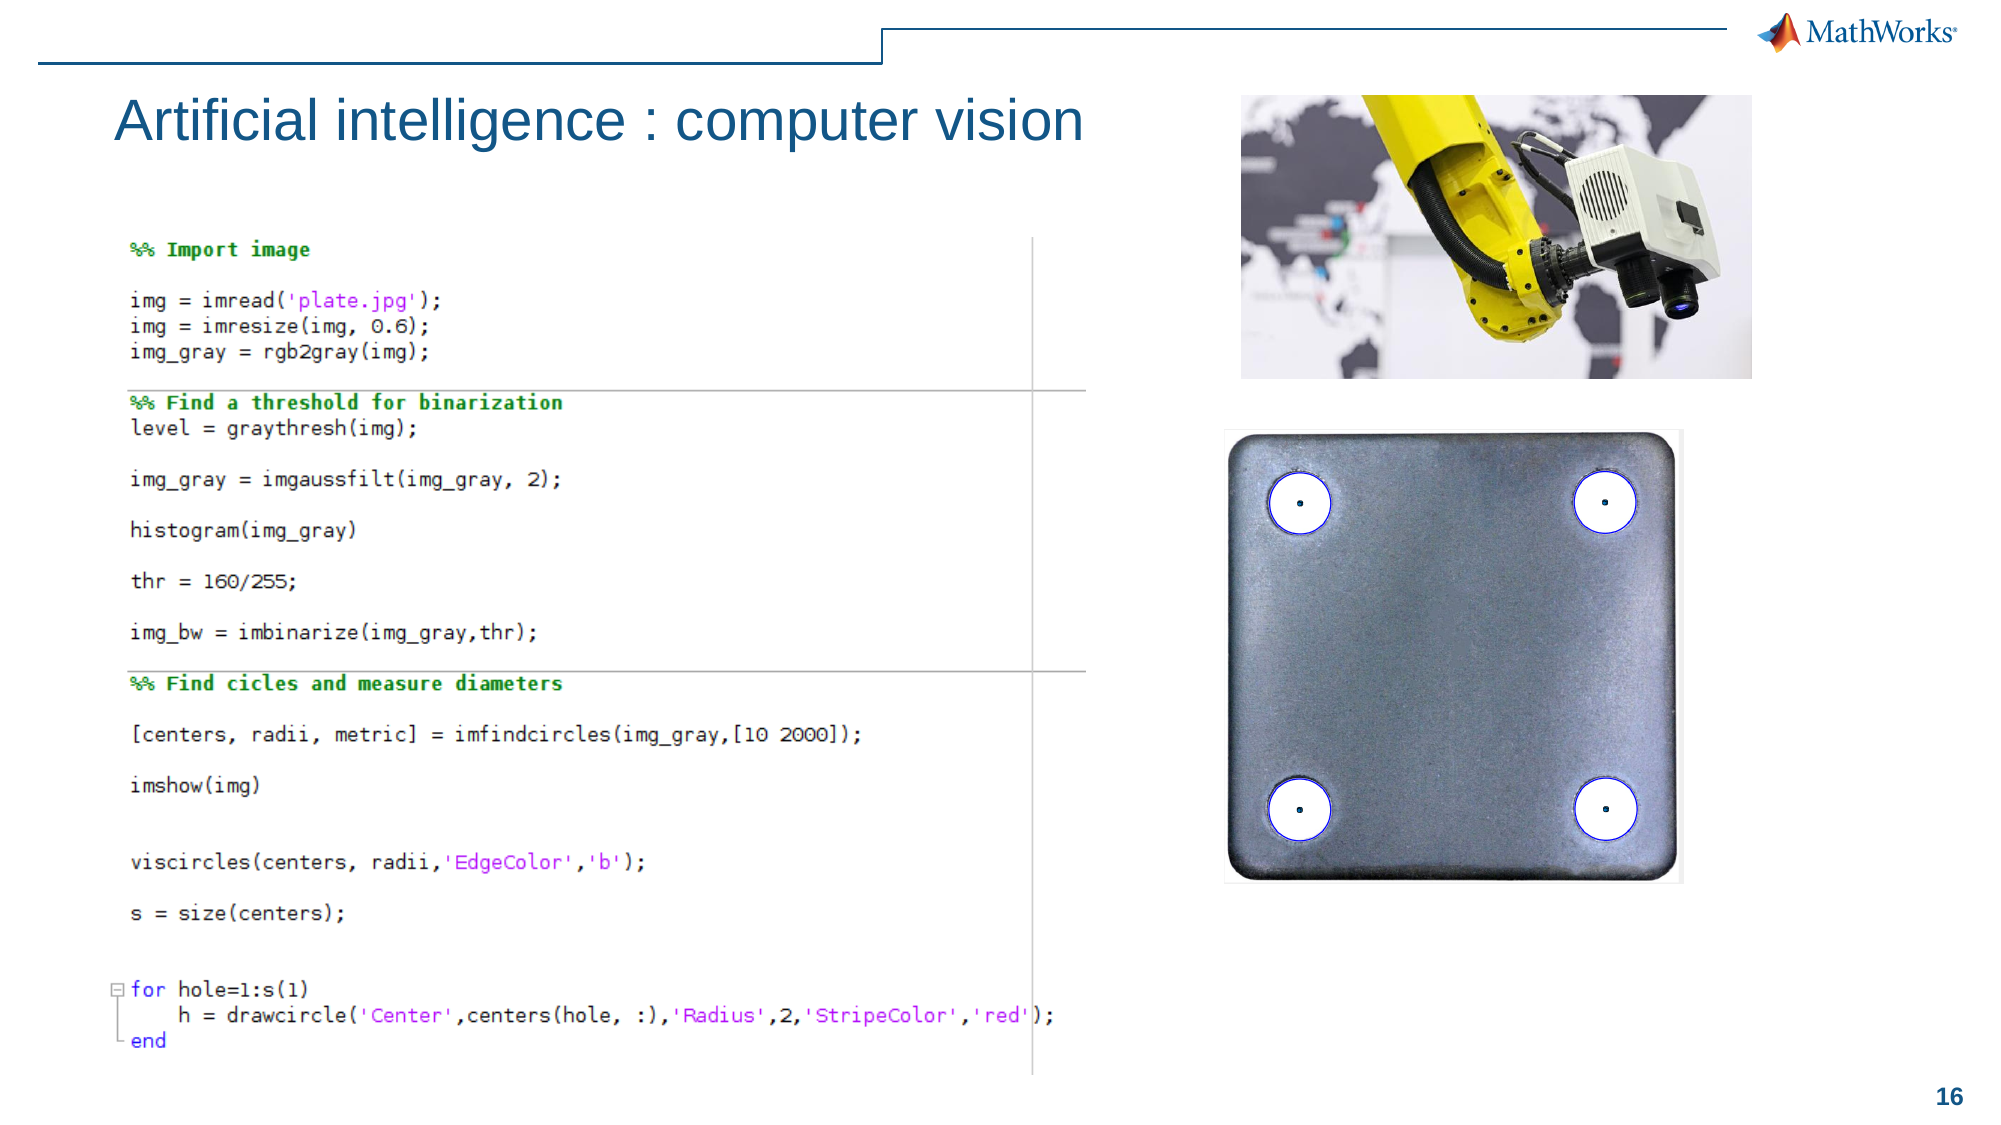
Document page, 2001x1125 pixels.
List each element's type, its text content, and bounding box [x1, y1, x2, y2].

picture [1751, 3, 1970, 63]
text_box Artificial intelligence : computer vision [99, 75, 1867, 238]
picture [1223, 428, 1684, 884]
picture [1241, 94, 1752, 379]
picture [90, 237, 1086, 1076]
